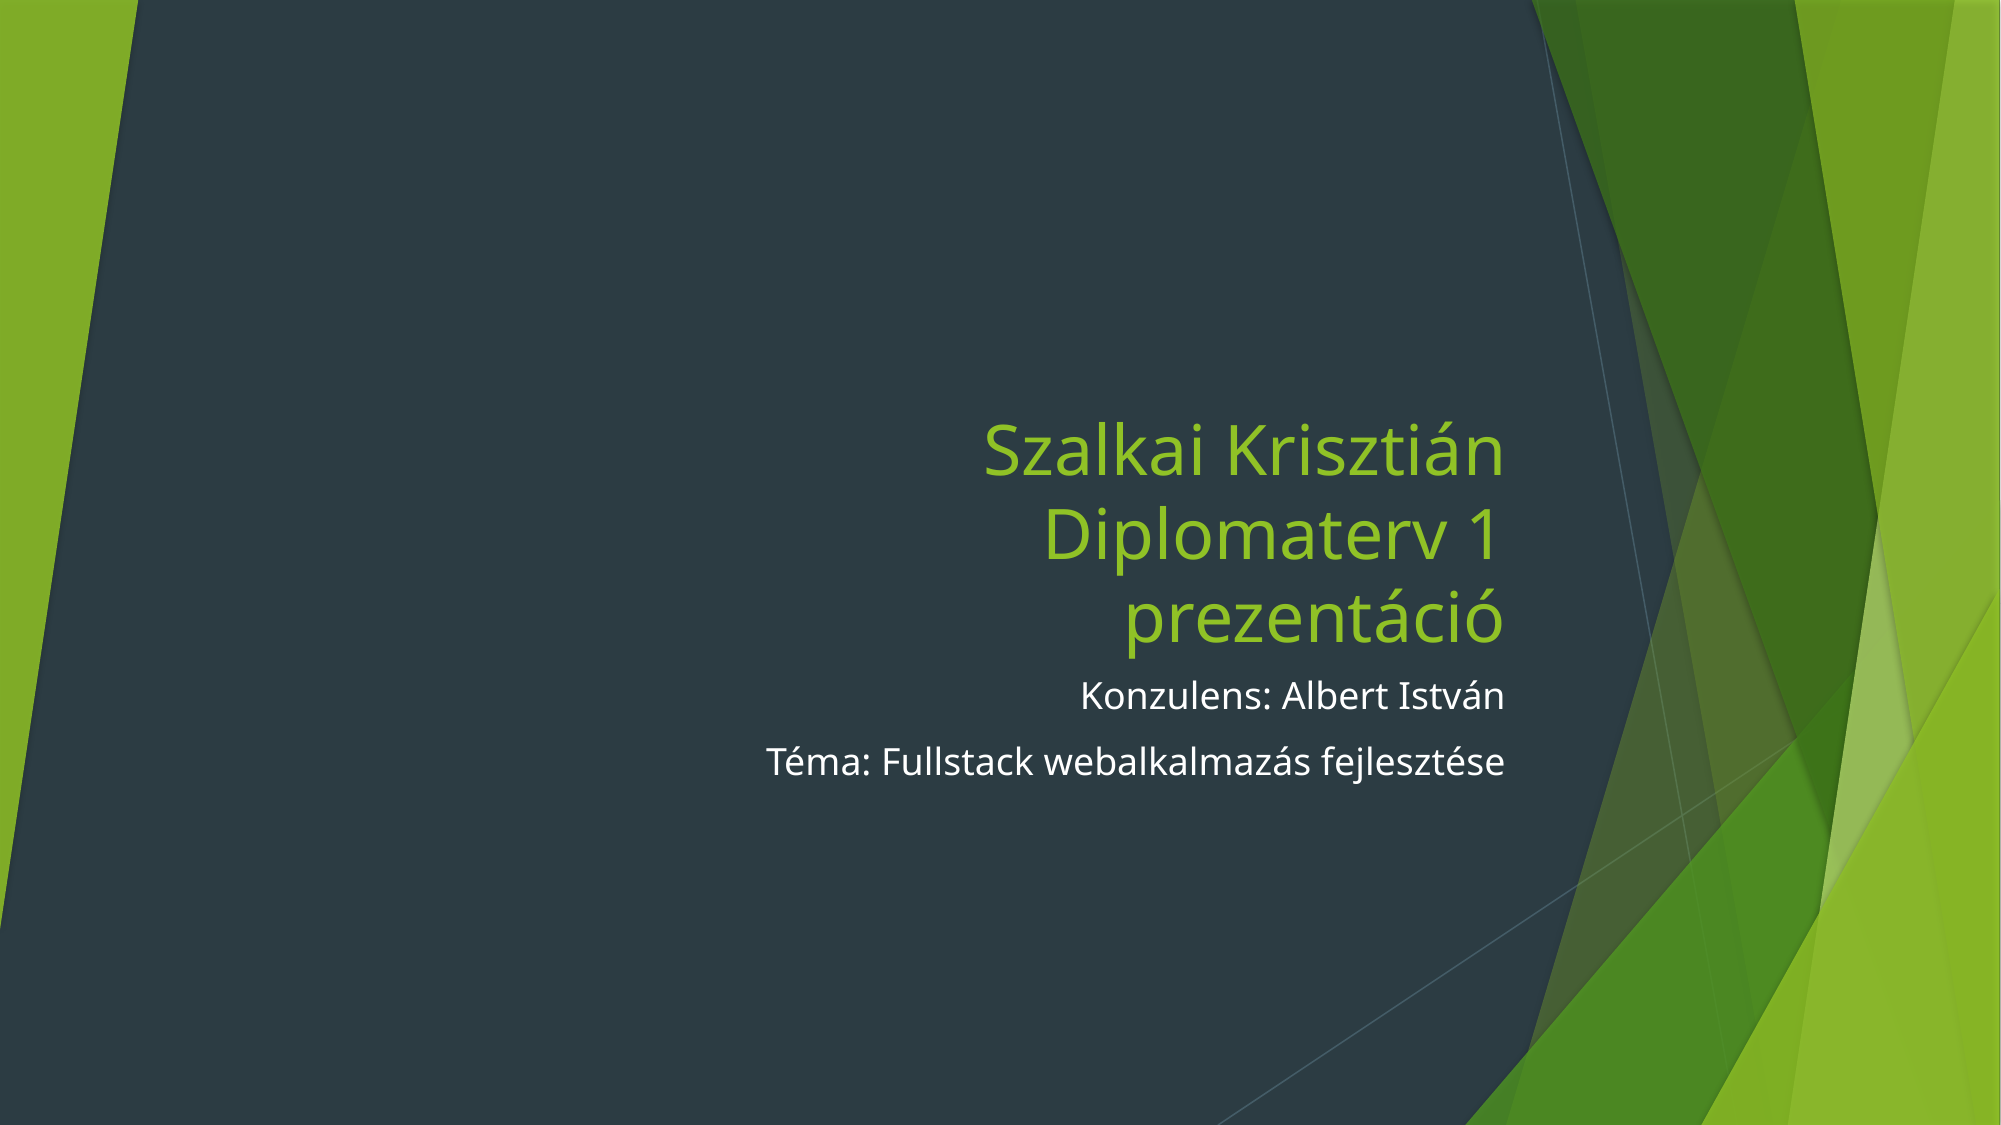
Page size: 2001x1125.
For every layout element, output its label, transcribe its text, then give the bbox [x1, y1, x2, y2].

subtitle Konzulens: Albert István Téma: Fullstack webalkalmazás fejlesztése [247, 664, 1522, 845]
title Szalkai Krisztián Diplomaterv 1 prezentáció [247, 394, 1522, 664]
